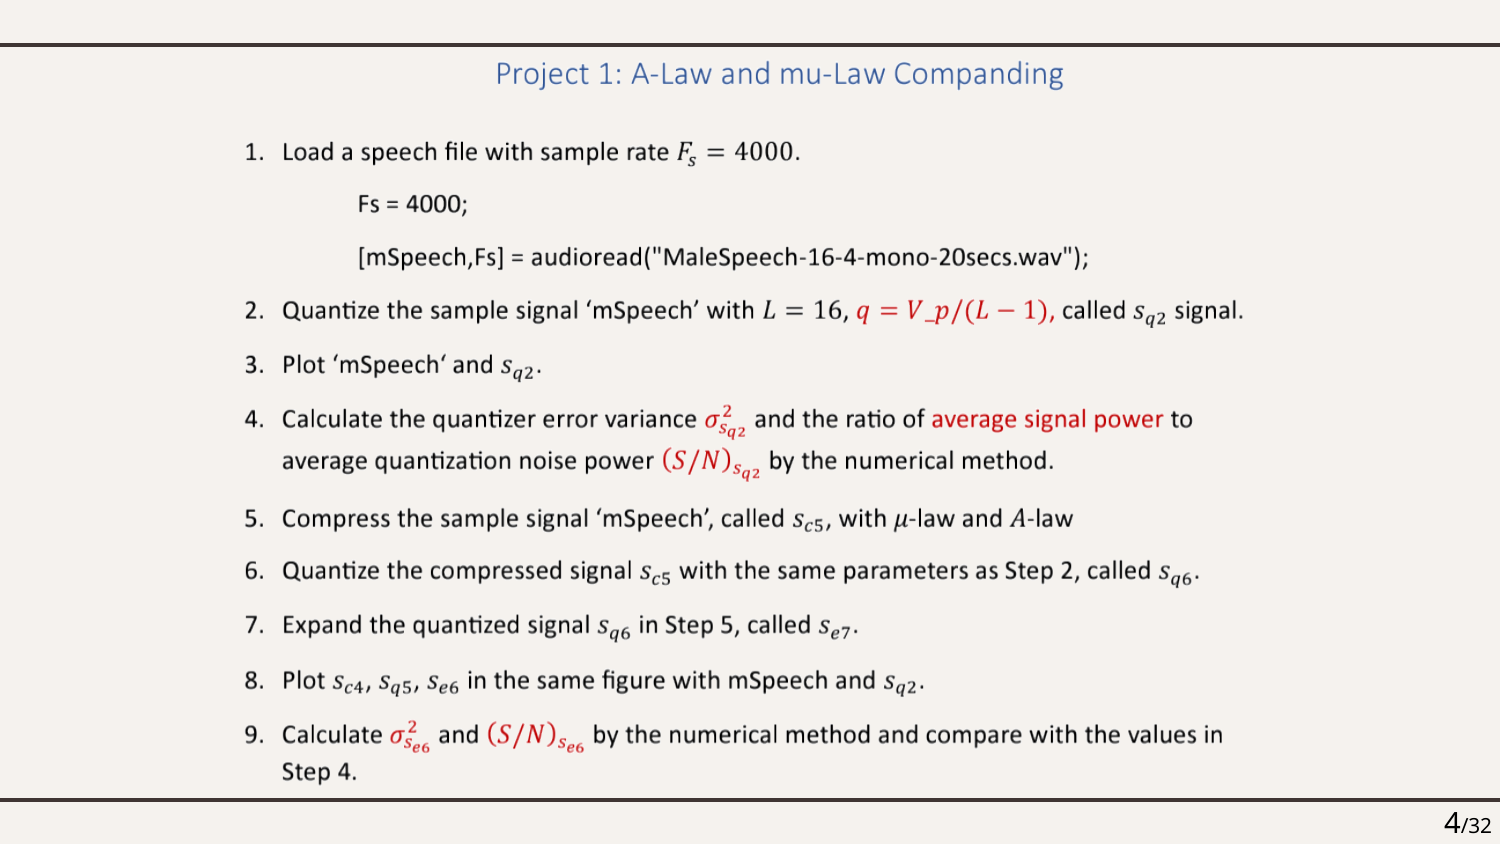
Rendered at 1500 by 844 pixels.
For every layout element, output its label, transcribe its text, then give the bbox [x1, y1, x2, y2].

picture [211, 32, 1289, 792]
text_box 4/32 [1395, 801, 1492, 844]
